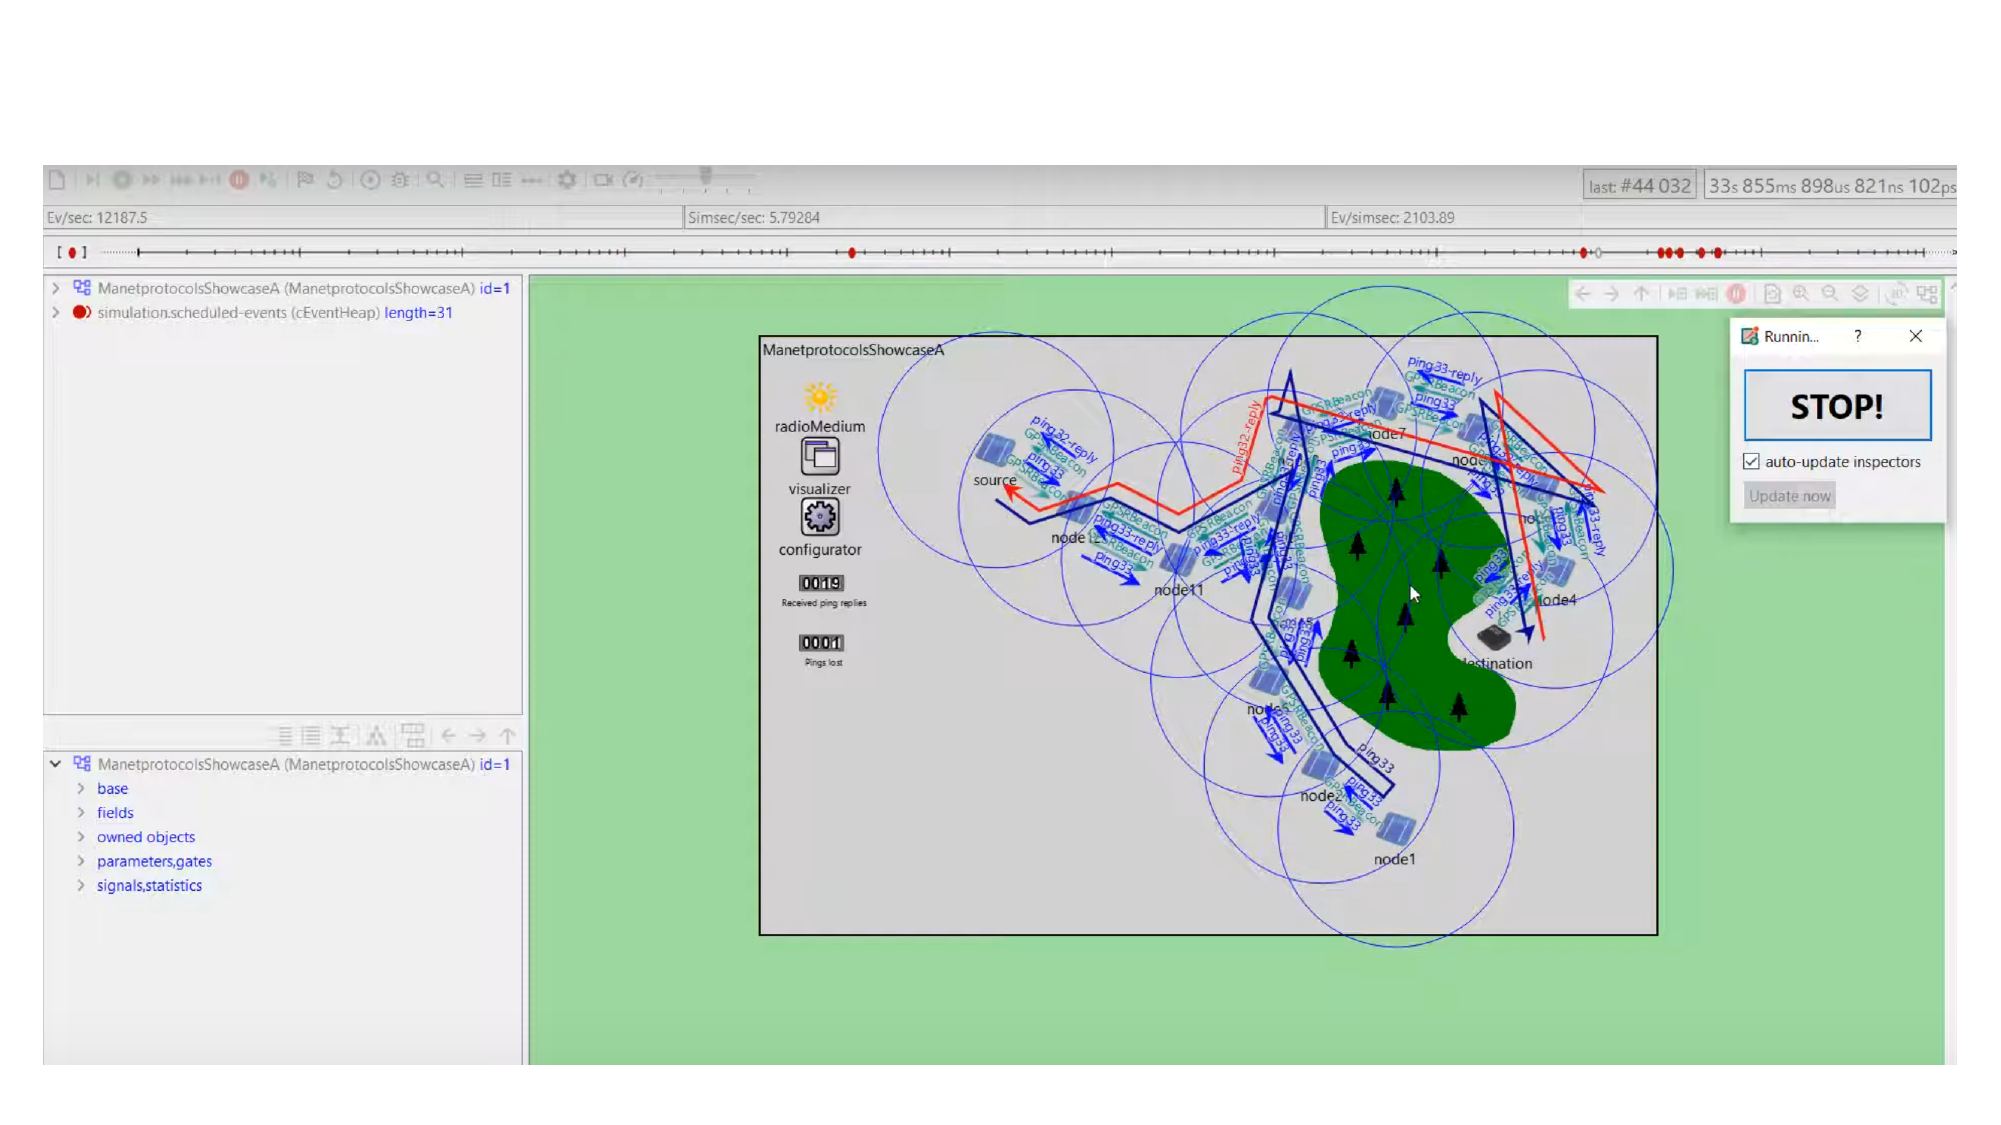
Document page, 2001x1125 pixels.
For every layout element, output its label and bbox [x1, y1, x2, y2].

picture [43, 165, 1957, 1065]
